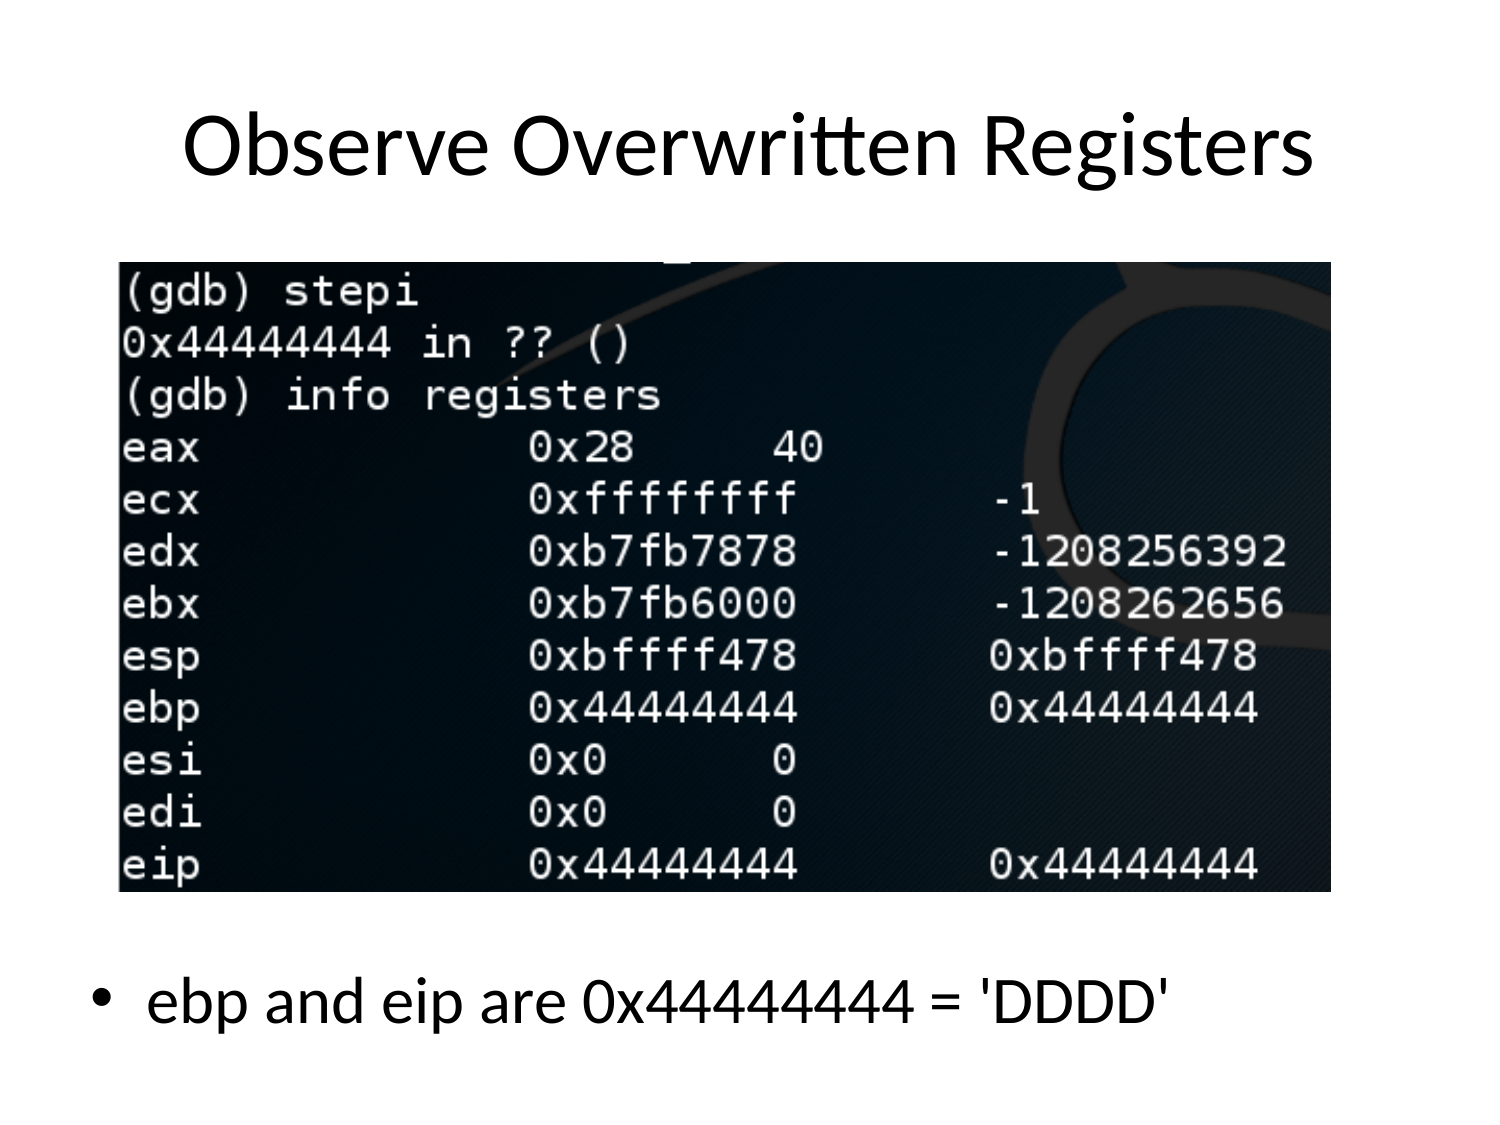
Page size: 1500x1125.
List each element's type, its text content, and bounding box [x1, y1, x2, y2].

list ebp and eip are 0x44444444 = 'DDDD' [75, 949, 1425, 1125]
picture [118, 262, 1332, 892]
title Observe Overwritten Registers [75, 45, 1425, 233]
